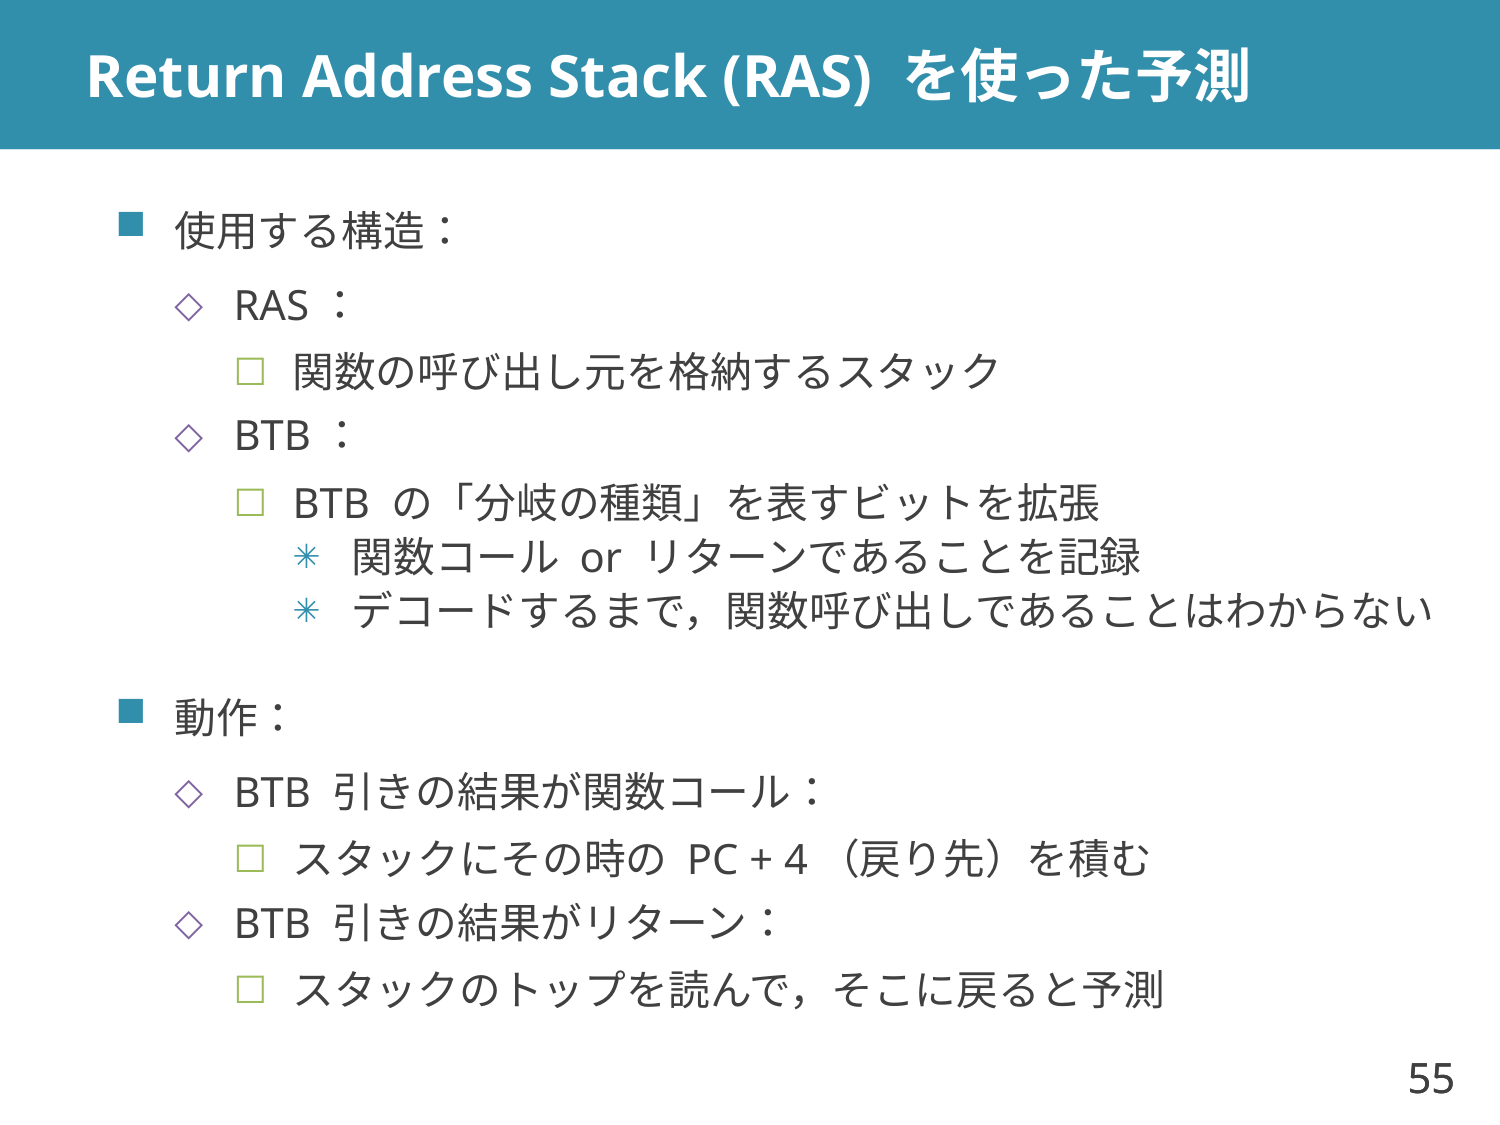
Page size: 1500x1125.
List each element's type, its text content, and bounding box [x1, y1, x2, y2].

list 使用する構造： RAS： 関数の呼び出し元を格納するスタック BTB： BTB の「分岐の種類」を表すビットを拡張 関数コール or リターンであることを記録 デコードするまで，関数呼び出しであることはわからない 動作： BTB 引きの結果が関数コール： スタックにその時の PC + 4（戻り先）を積む BTB 引きの結果がリターン： スタックのトップを読んで，そこに戻ると予測 [100, 178, 1459, 1036]
title Return Address Stack (RAS) を使った予測 [70, 0, 1500, 150]
